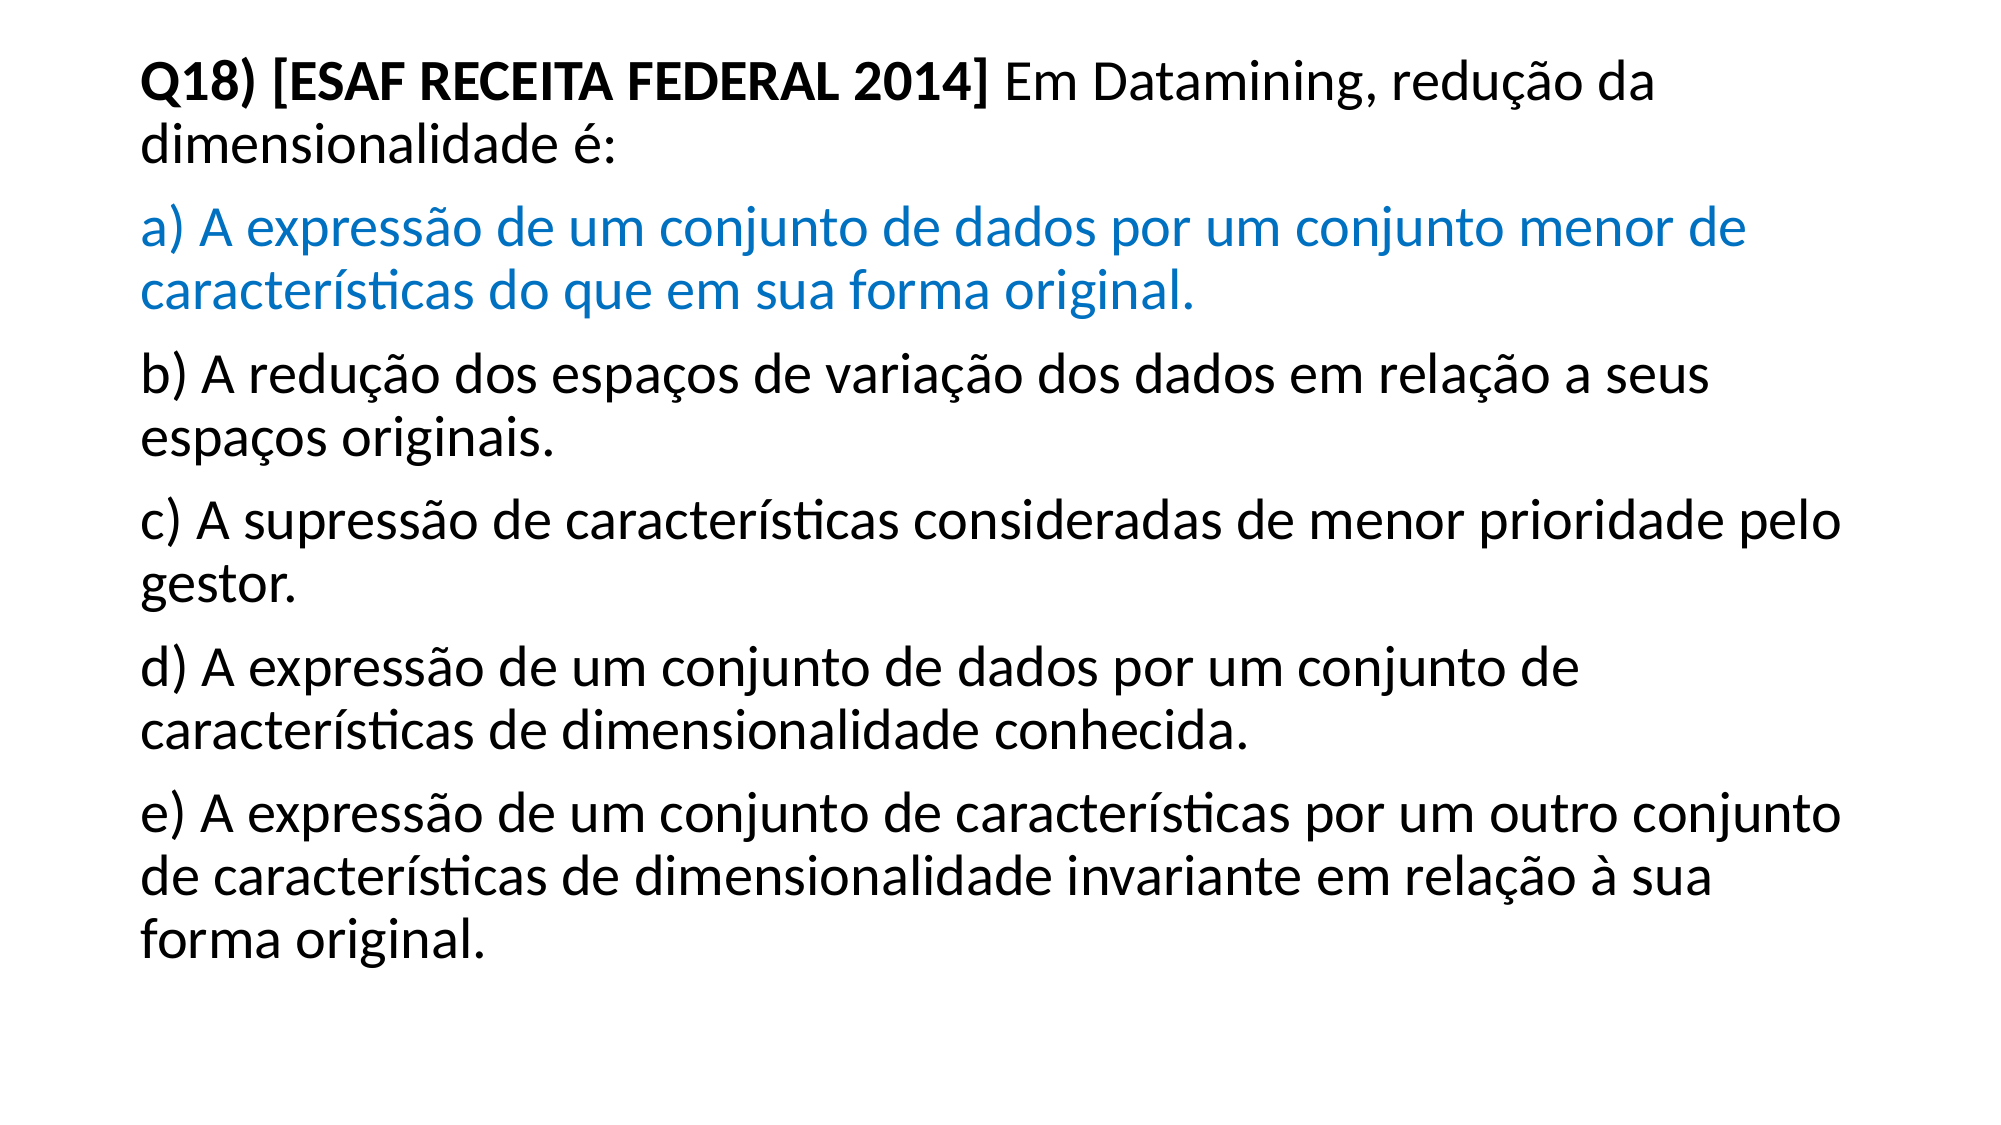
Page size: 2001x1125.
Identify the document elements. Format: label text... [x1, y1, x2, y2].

list Q18) [ESAF RECEITA FEDERAL 2014] Em Datamining, redução da dimensionalidade é: a) A expressão de um conjunto de dados por um conjunto menor de características do que em sua forma original. b) A redução dos espaços de variação dos dados em relação a seus espaços originais. c) A supressão de características consideradas de menor prioridade pelo gestor. d) A expressão de um conjunto de dados por um conjunto de características de dimensionalidade conhecida. e) A expressão de um conjunto de características por um outro conjunto de características de dimensionalidade invariante em relação à sua forma original. [125, 42, 1875, 1117]
